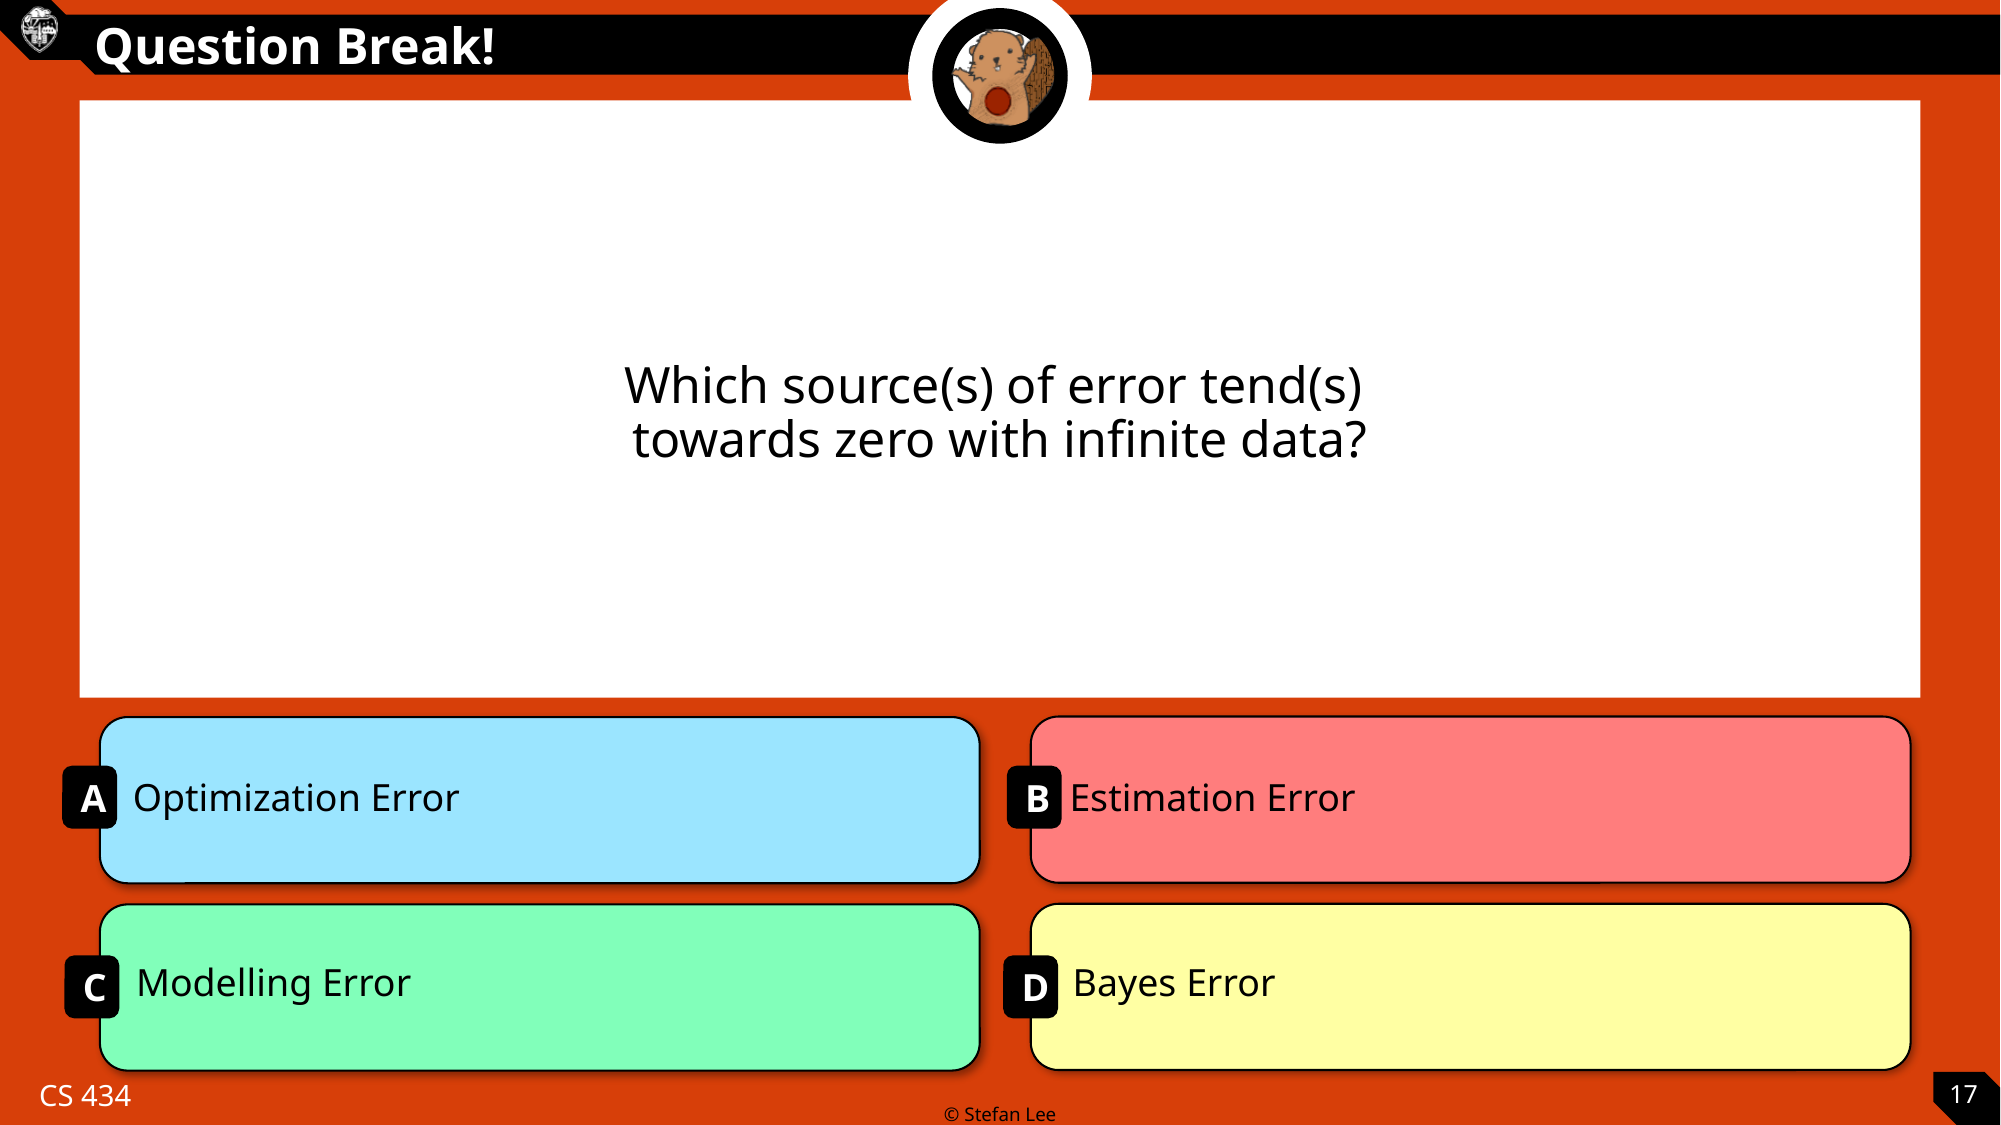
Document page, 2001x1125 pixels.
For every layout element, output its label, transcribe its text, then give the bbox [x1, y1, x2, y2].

list Modelling Error [121, 908, 983, 1061]
list Which source(s) of error tend(s) towards zero with infinite data? [79, 100, 1921, 692]
list Optimization Error [118, 723, 980, 876]
picture [951, 23, 1055, 100]
list Bayes Error [1058, 908, 1906, 1061]
picture [21, 6, 60, 54]
list Estimation Error [1054, 723, 1903, 876]
slide_number 17 [1933, 1071, 1994, 1119]
